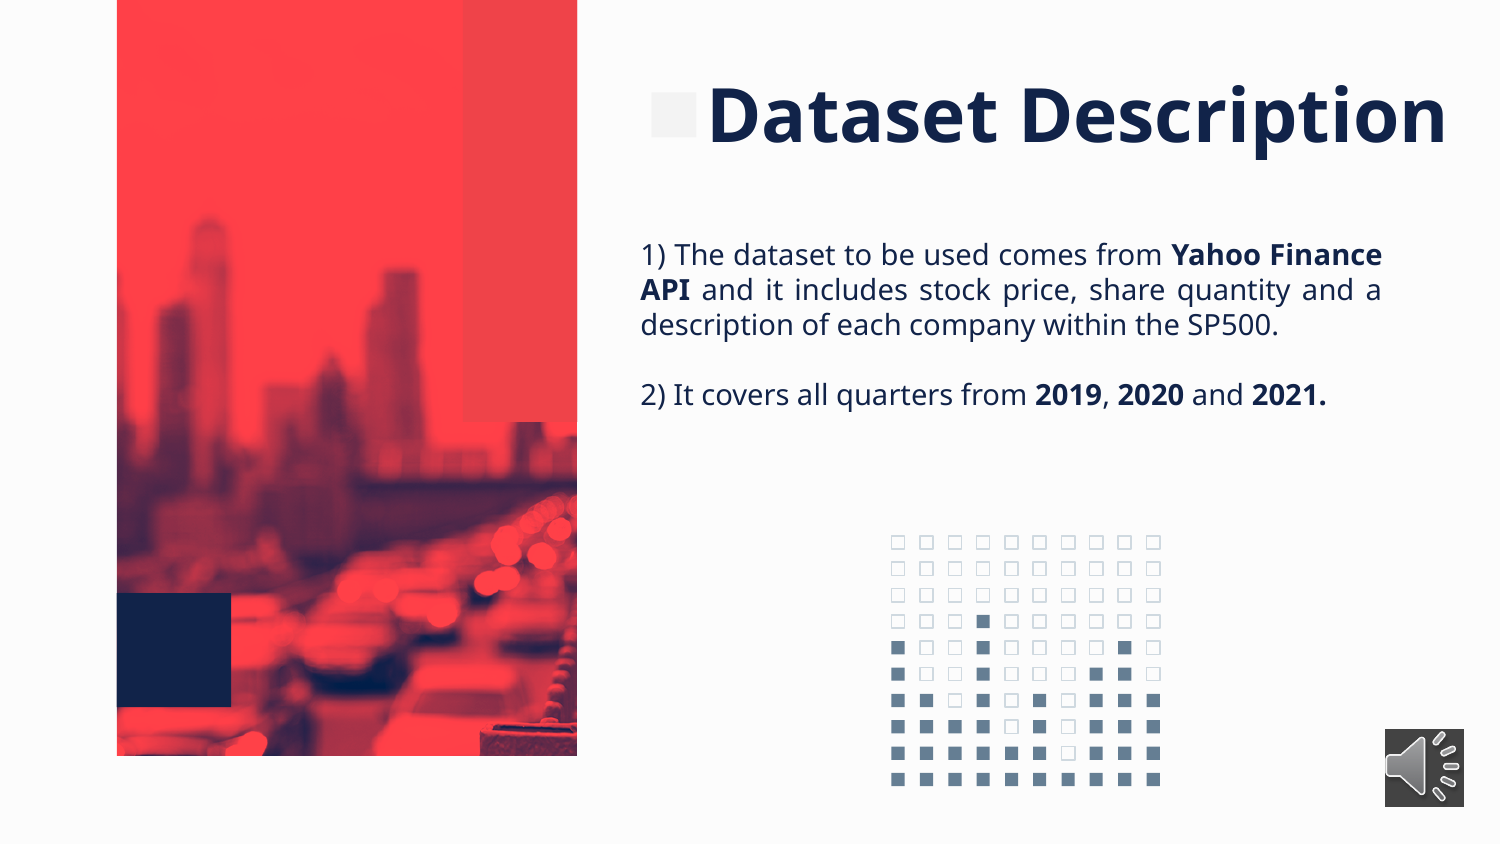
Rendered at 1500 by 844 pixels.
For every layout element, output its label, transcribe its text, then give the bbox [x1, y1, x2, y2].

title Dataset Description [602, 22, 1500, 173]
picture [1384, 728, 1465, 809]
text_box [891, 535, 1161, 787]
picture [116, 0, 578, 756]
subtitle 1) The dataset to be used comes from Yahoo Finance API and it includes stock price, share quantity and a description of each company within the SP500. 2) It covers all quarters from 2019, 2020 and 2021. [625, 173, 1398, 548]
